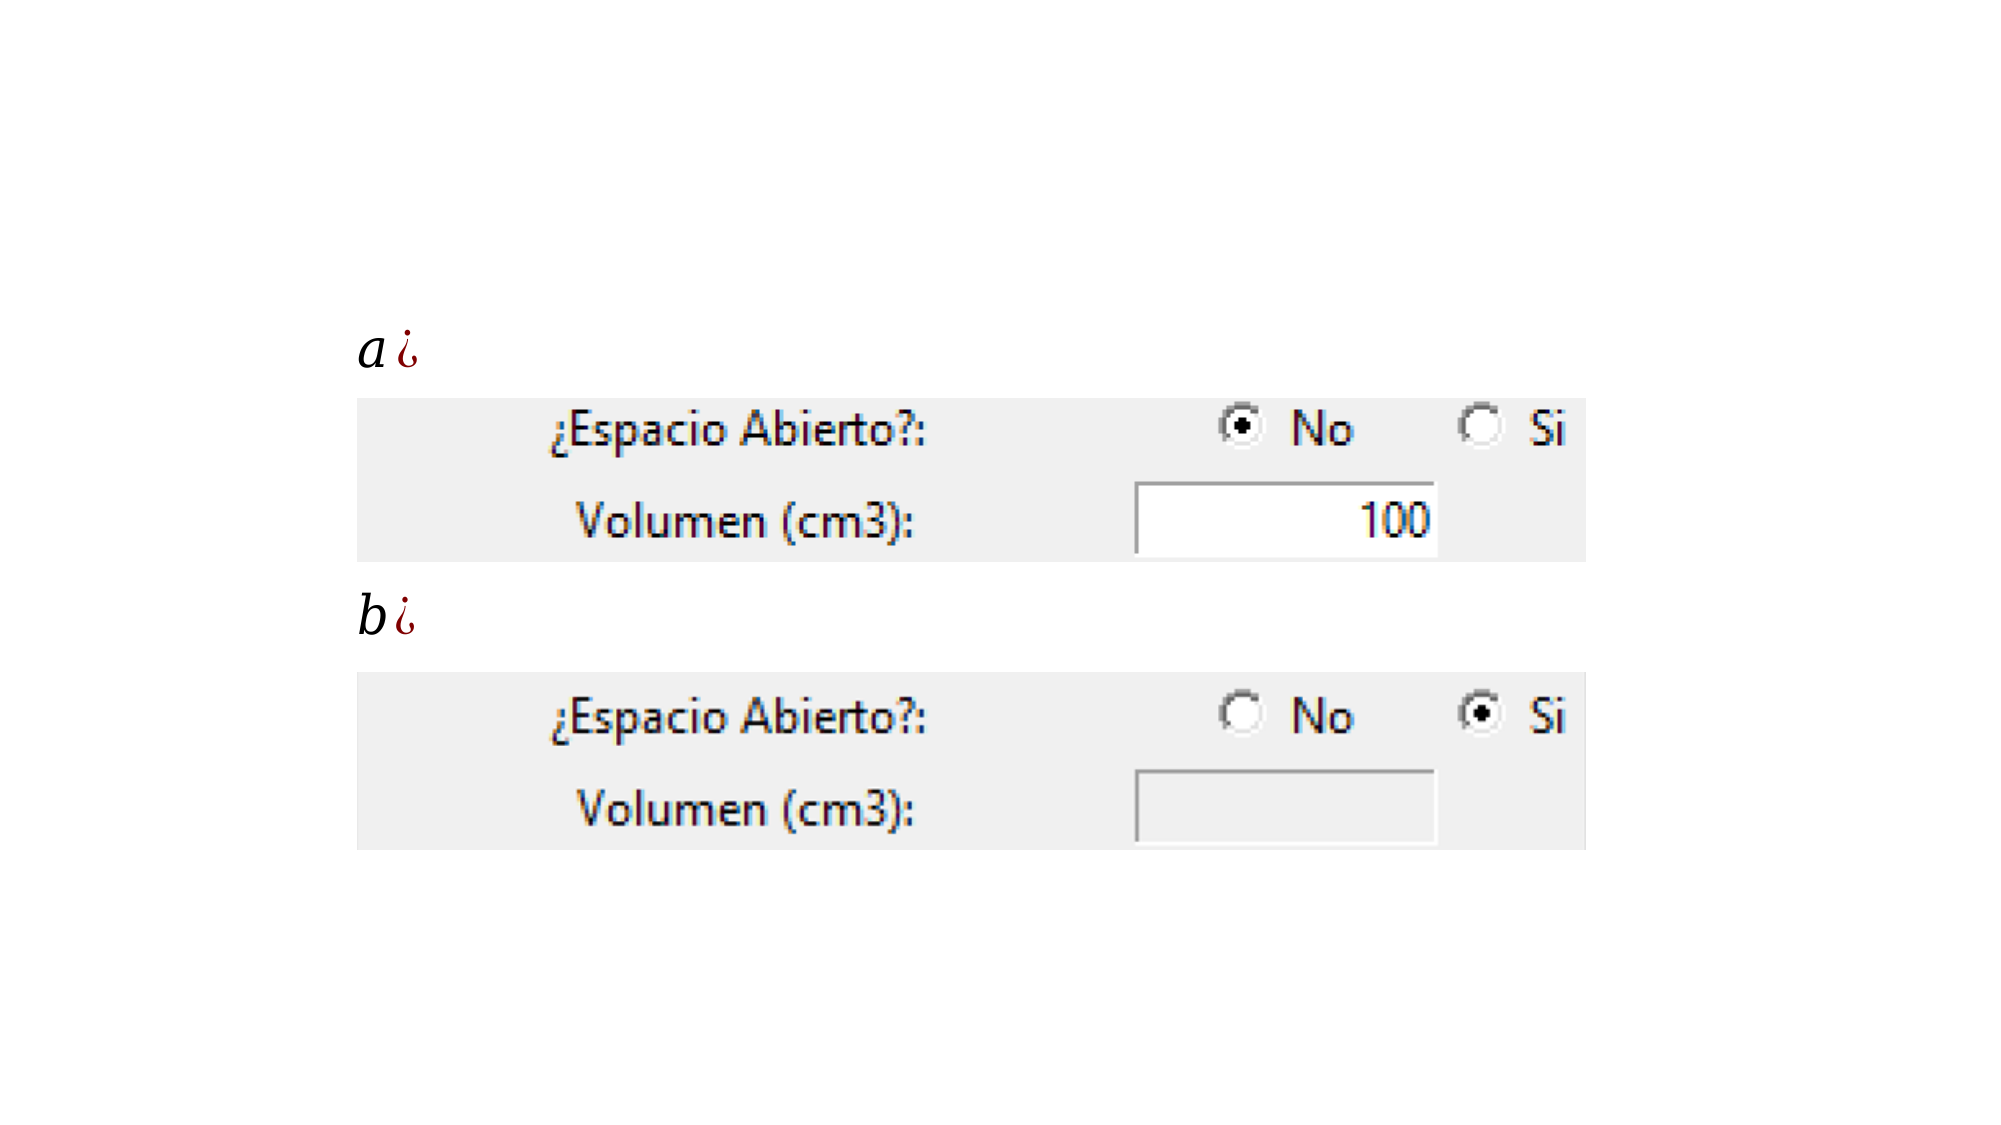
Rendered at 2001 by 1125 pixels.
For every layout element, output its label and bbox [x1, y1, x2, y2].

picture [357, 398, 1586, 562]
list [357, 672, 1586, 850]
